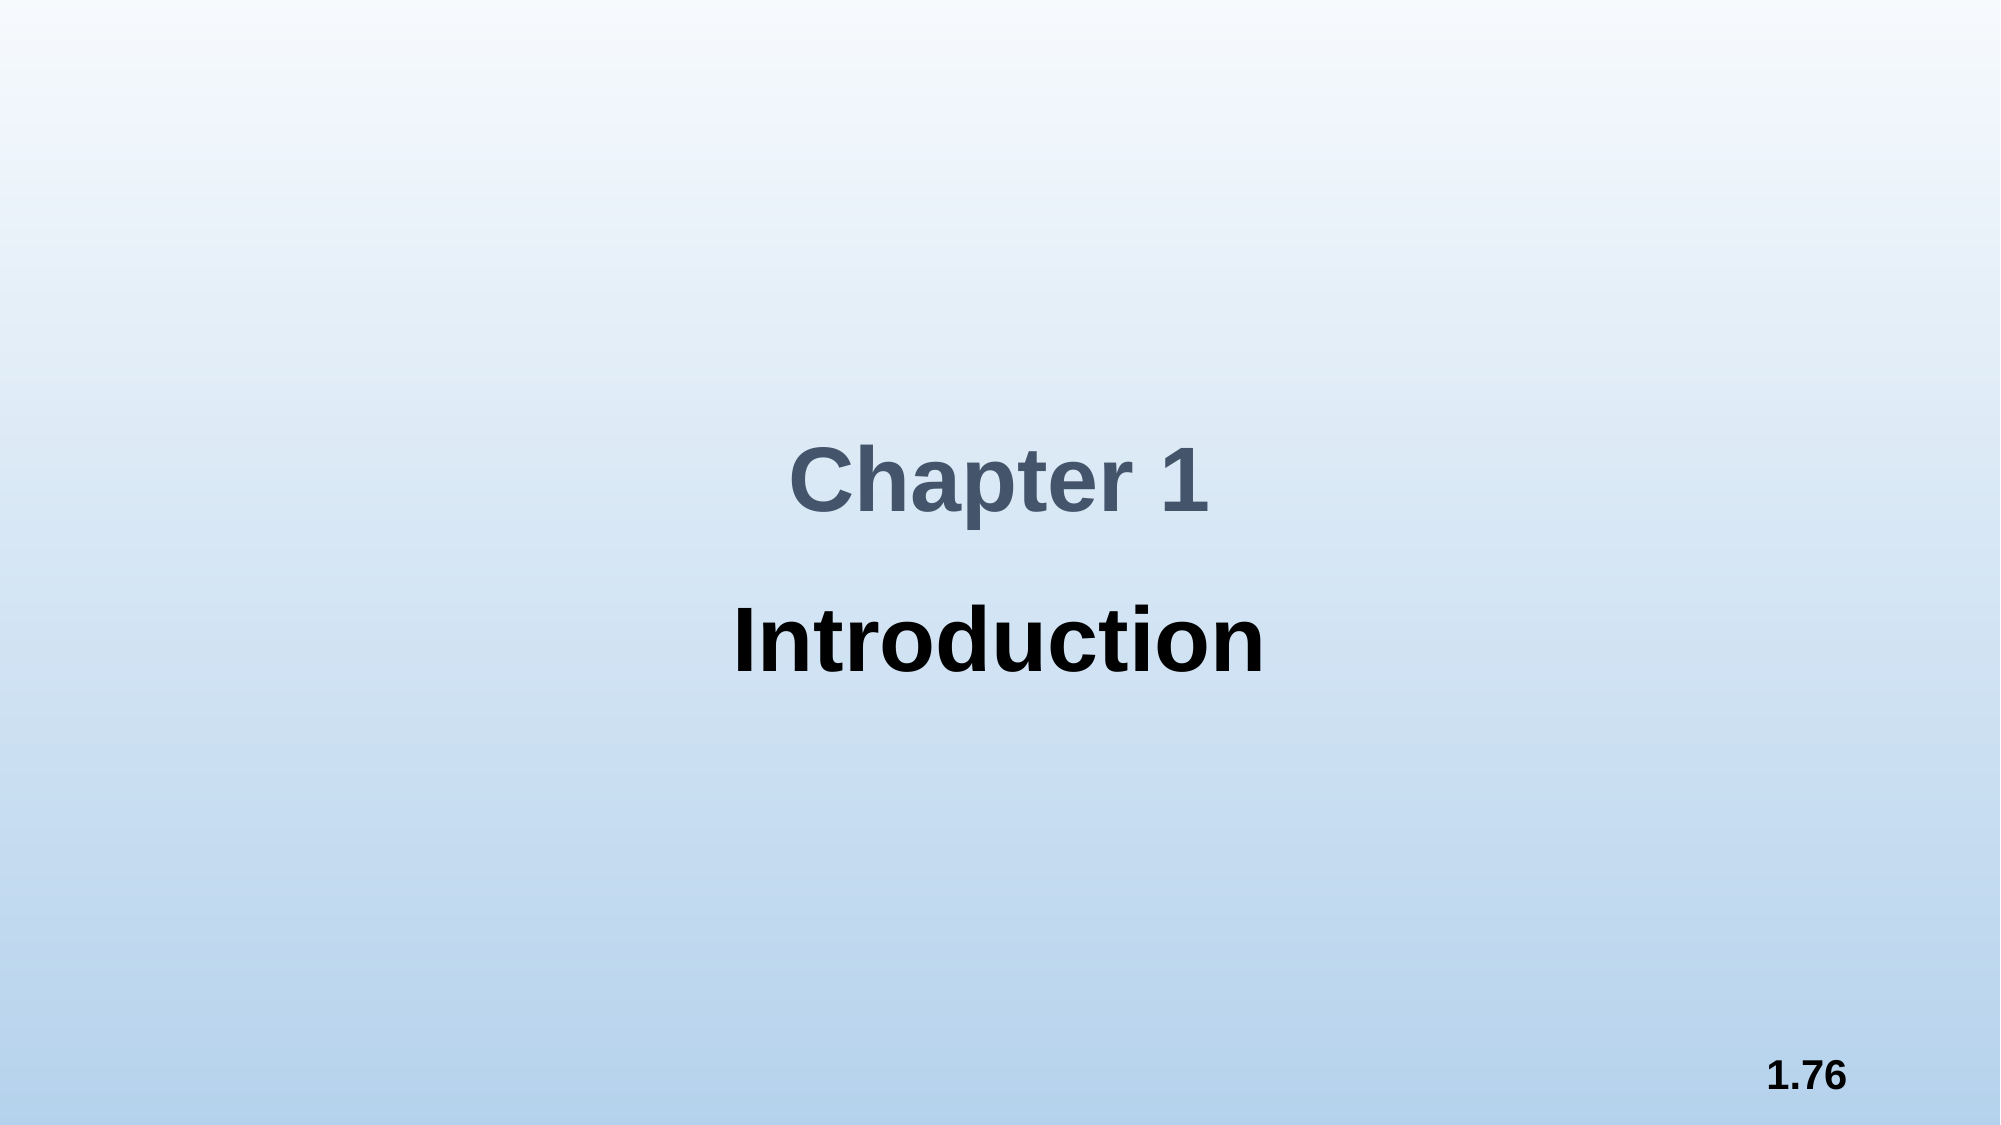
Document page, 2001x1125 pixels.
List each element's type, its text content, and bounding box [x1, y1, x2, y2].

slide_number 1.76 [1412, 1042, 1863, 1103]
text_box Chapter 1 Introduction [437, 412, 1563, 698]
